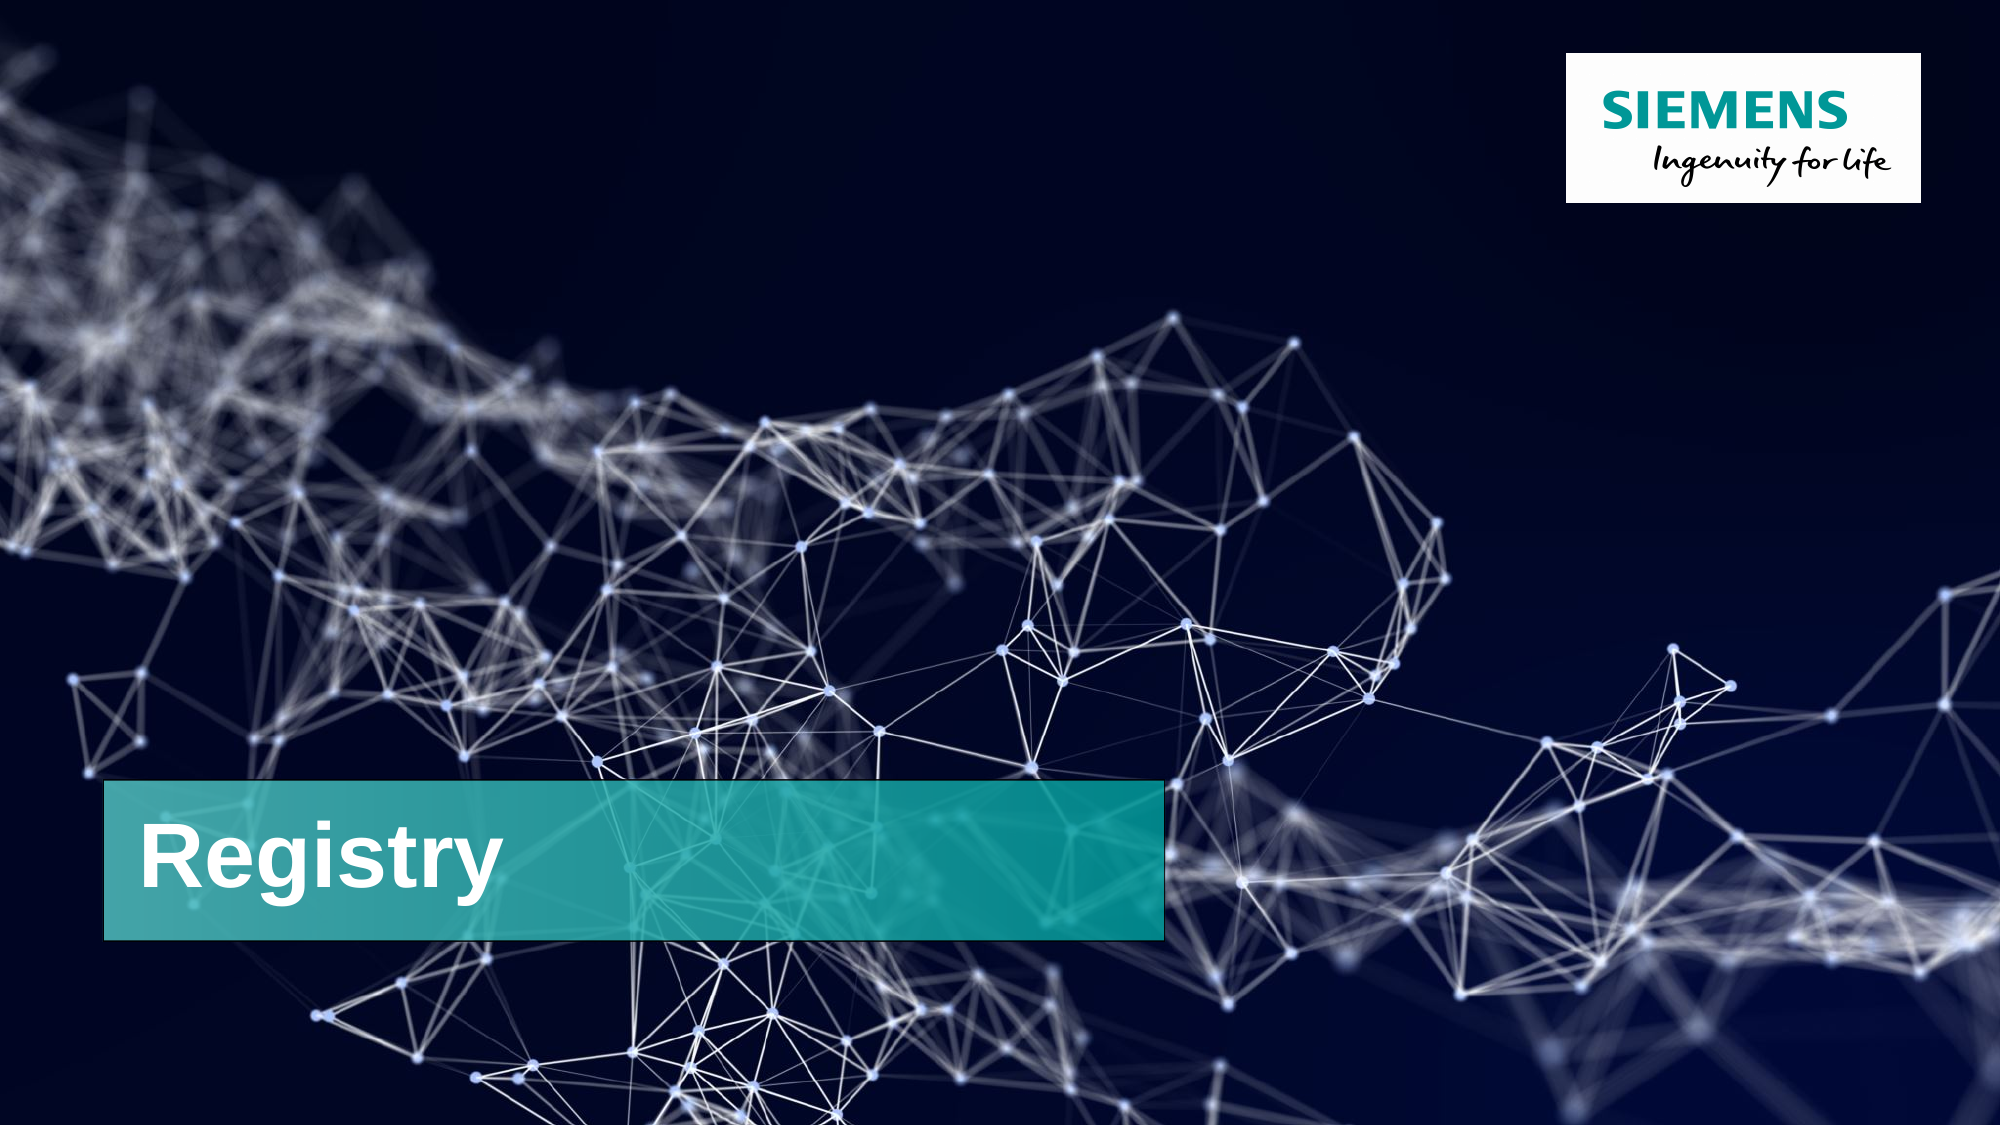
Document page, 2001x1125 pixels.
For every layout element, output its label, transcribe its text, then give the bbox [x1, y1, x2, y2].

picture [0, 0, 2000, 1125]
title Registry [102, 779, 1166, 942]
